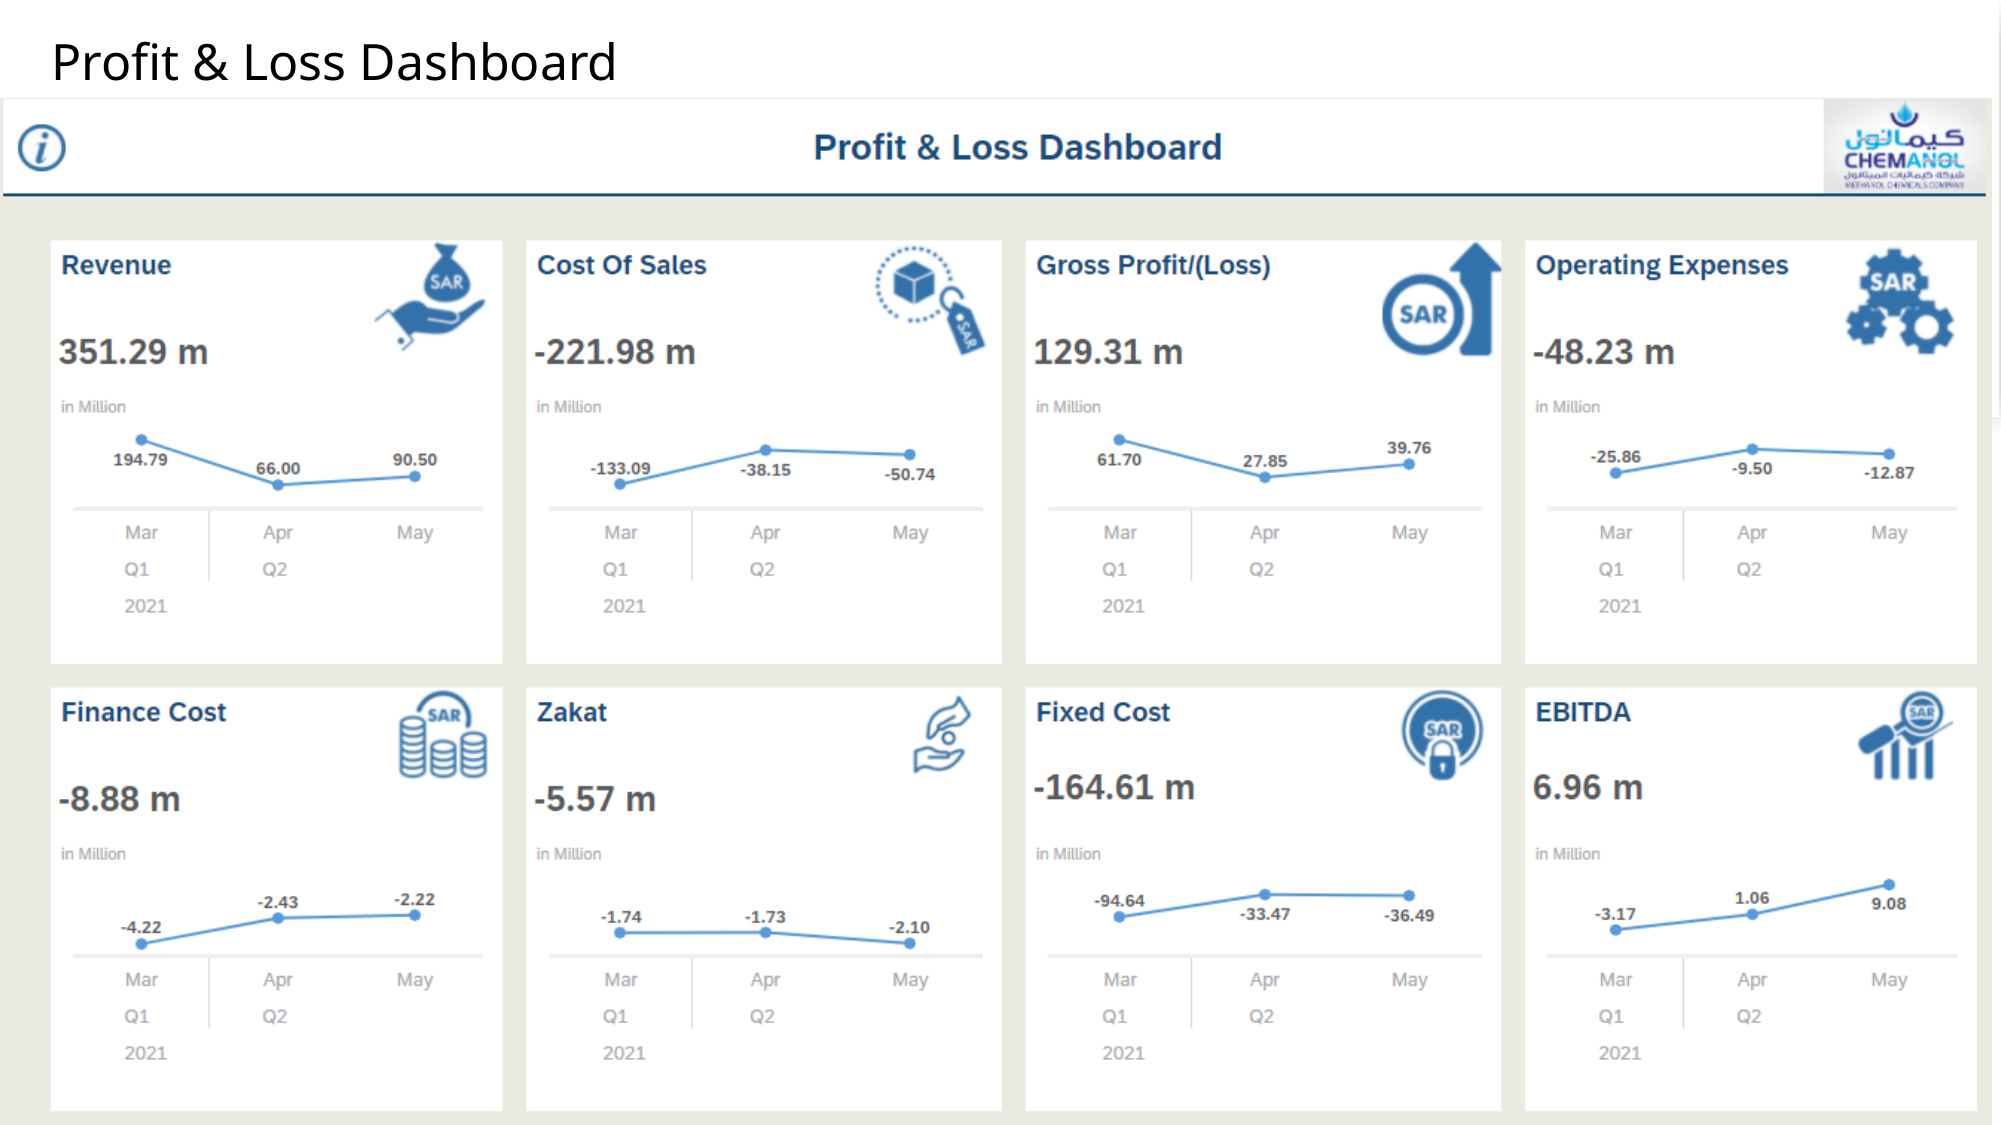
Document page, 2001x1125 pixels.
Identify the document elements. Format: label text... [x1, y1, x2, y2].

text_box Profit & Loss Dashboard [36, 22, 1780, 98]
picture [0, 98, 1992, 1125]
